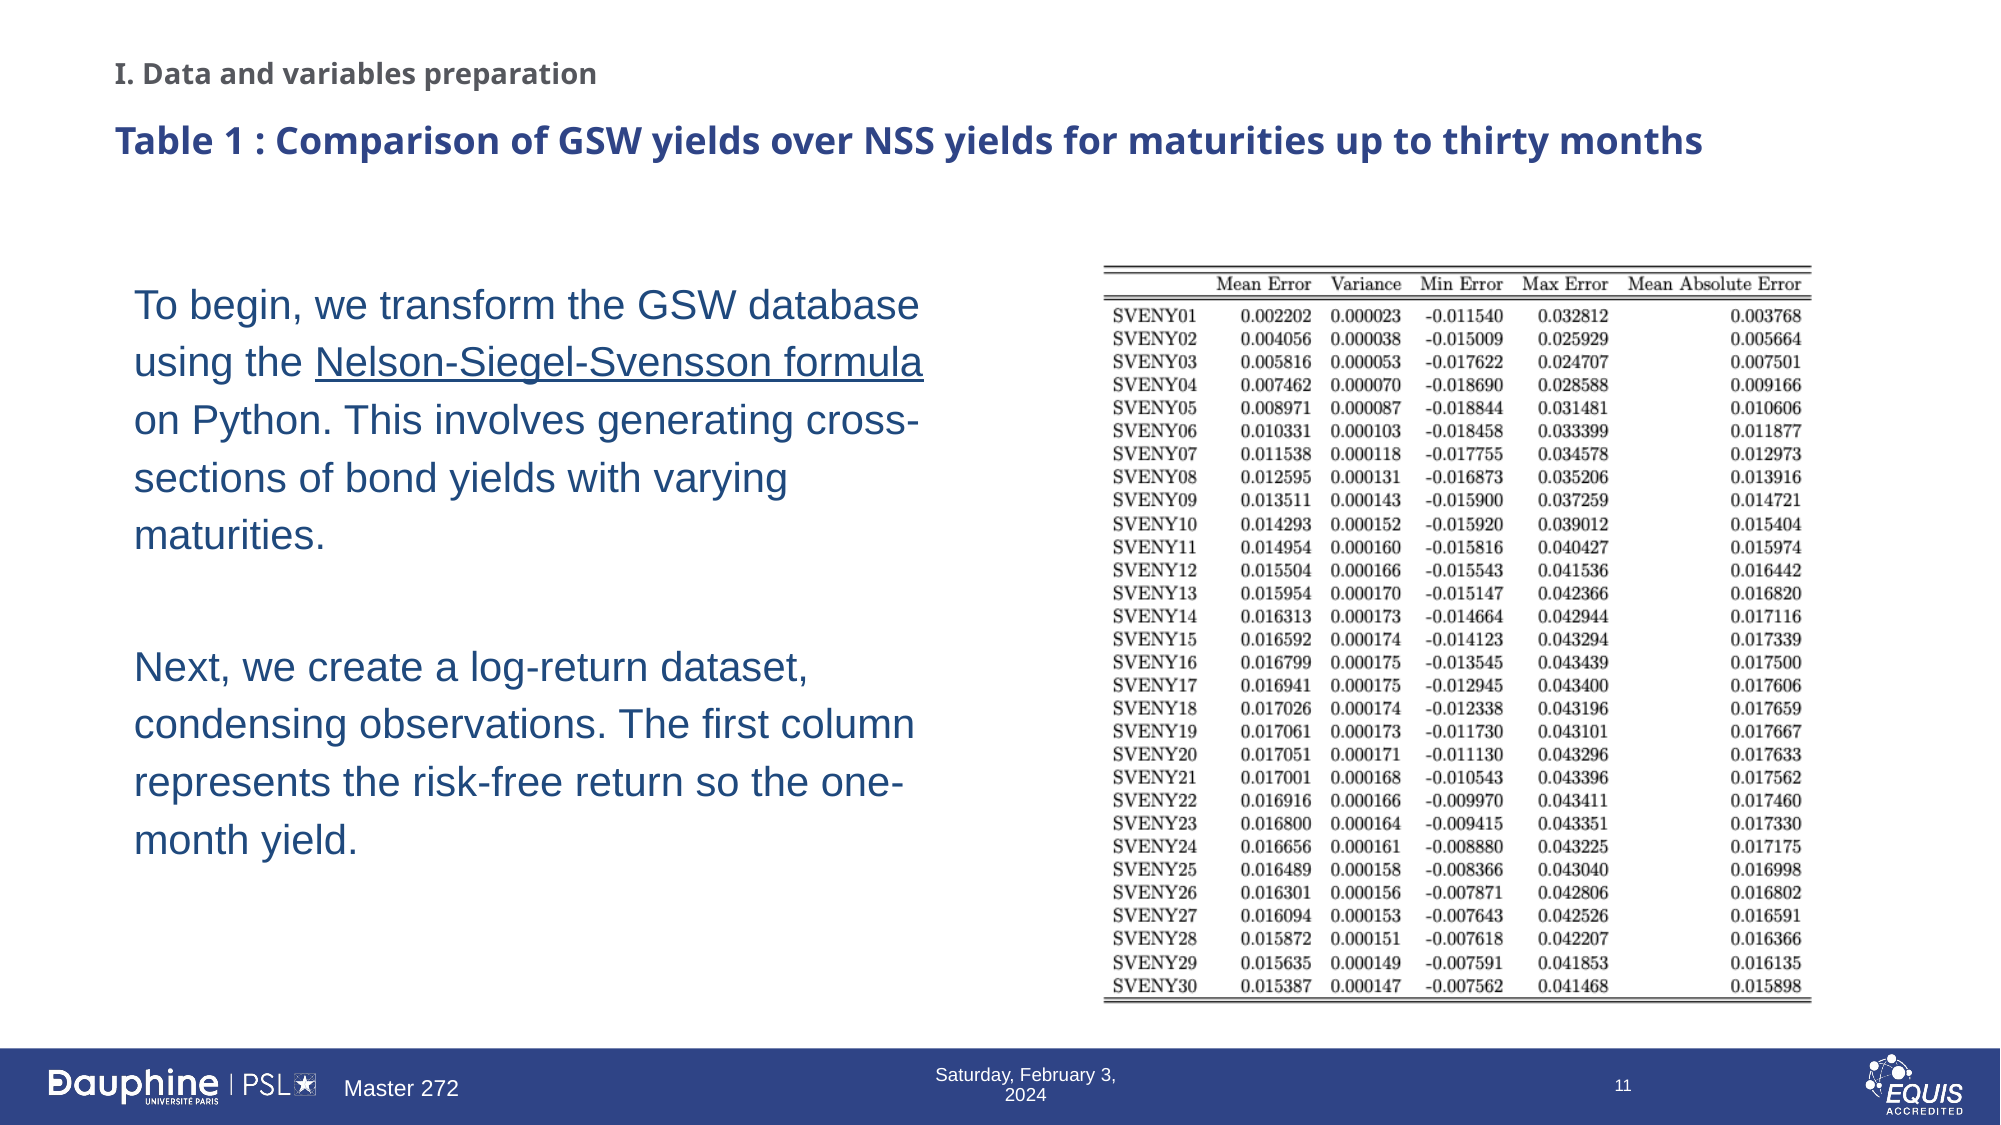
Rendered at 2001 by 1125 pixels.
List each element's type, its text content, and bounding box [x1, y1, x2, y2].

picture [43, 1063, 321, 1110]
title Table 1 : Comparison of GSW yields over NSS yields for maturities up to thirty months [99, 103, 1900, 182]
list To begin, we transform the GSW database using the Nelson-Siegel-Svensson formula on Python. This involves generating cross-sections of bond yields with varying maturities. Next, we create a log-return dataset, condensing observations. The first column represents the risk-free return so the one-month yield. [99, 262, 984, 1005]
slide_number 11 [1599, 1069, 1857, 1105]
list I. Data and variables preparation [99, 47, 1709, 104]
footer Master 272 [328, 1057, 864, 1118]
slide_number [907, 1055, 1145, 1116]
picture [1099, 262, 1817, 1006]
